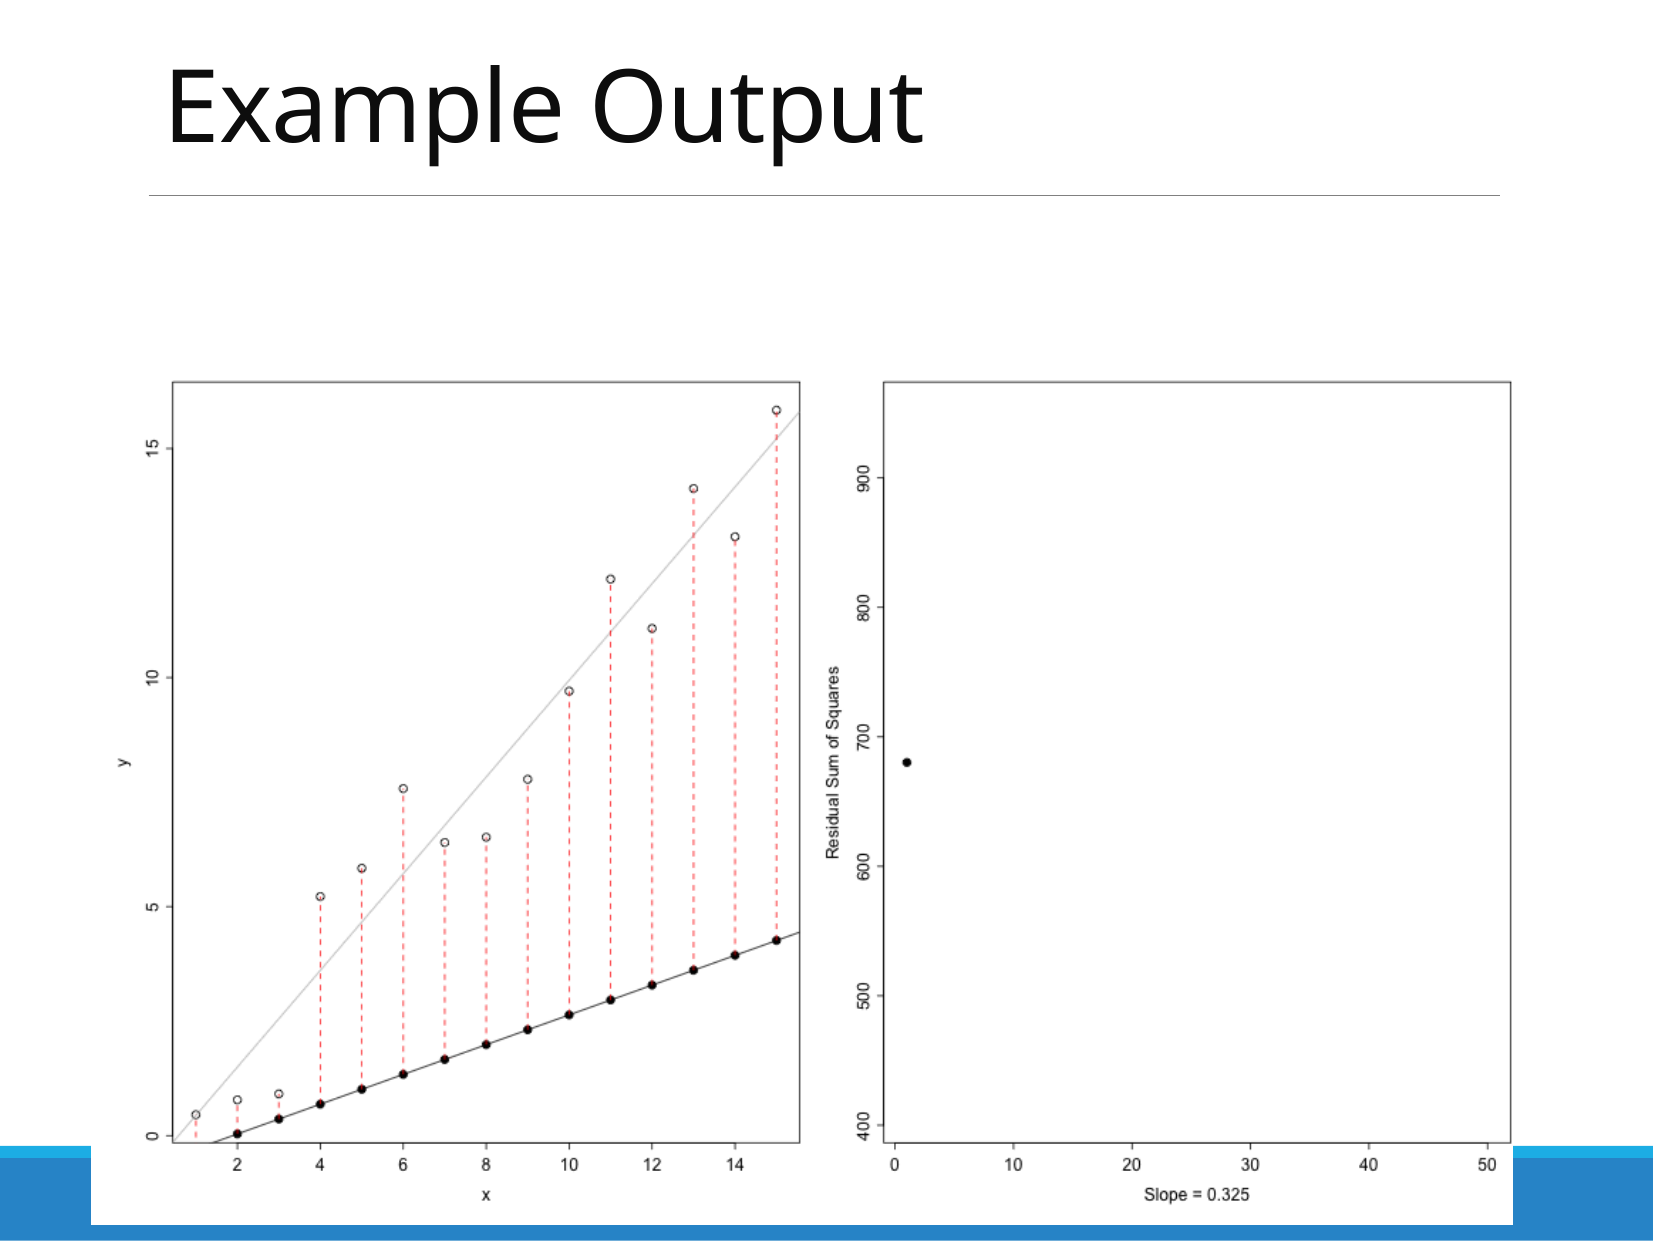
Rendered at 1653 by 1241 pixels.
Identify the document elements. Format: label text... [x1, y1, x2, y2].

picture [91, 371, 1513, 1226]
title Example Output [148, 51, 1513, 171]
